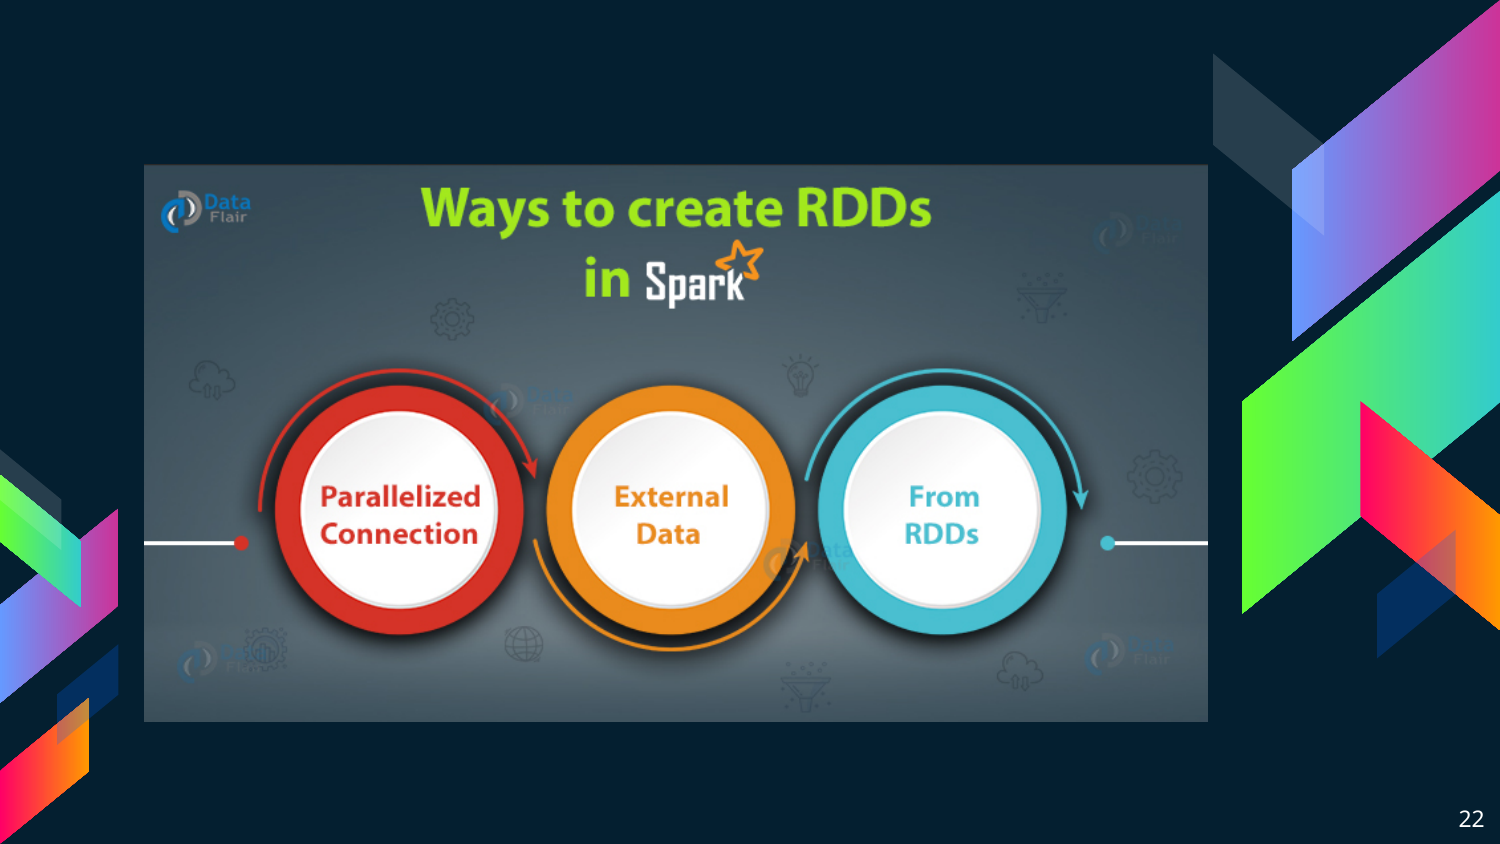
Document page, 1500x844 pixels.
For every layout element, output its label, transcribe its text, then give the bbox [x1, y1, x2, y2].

picture [144, 164, 1208, 722]
slide_number 22 [1403, 789, 1500, 844]
